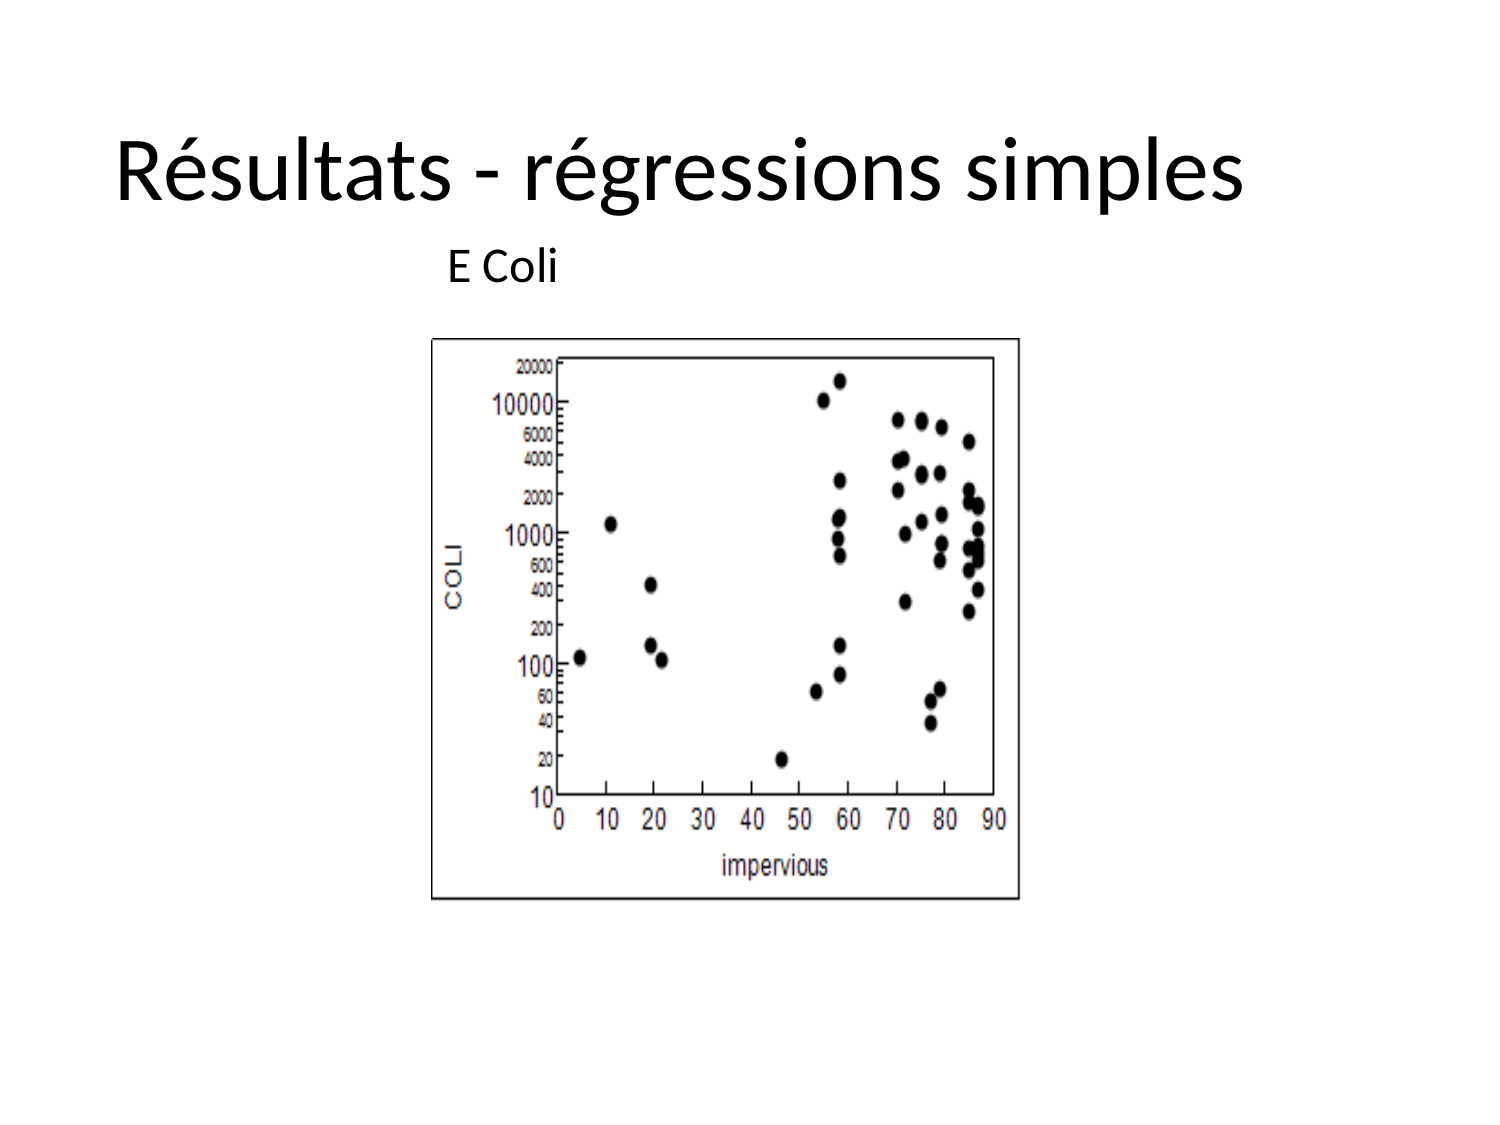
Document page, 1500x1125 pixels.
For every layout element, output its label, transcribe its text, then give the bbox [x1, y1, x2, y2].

text_box Résultats - régressions simples [99, 70, 1450, 258]
picture [430, 337, 1022, 903]
text_box E Coli [432, 258, 903, 300]
